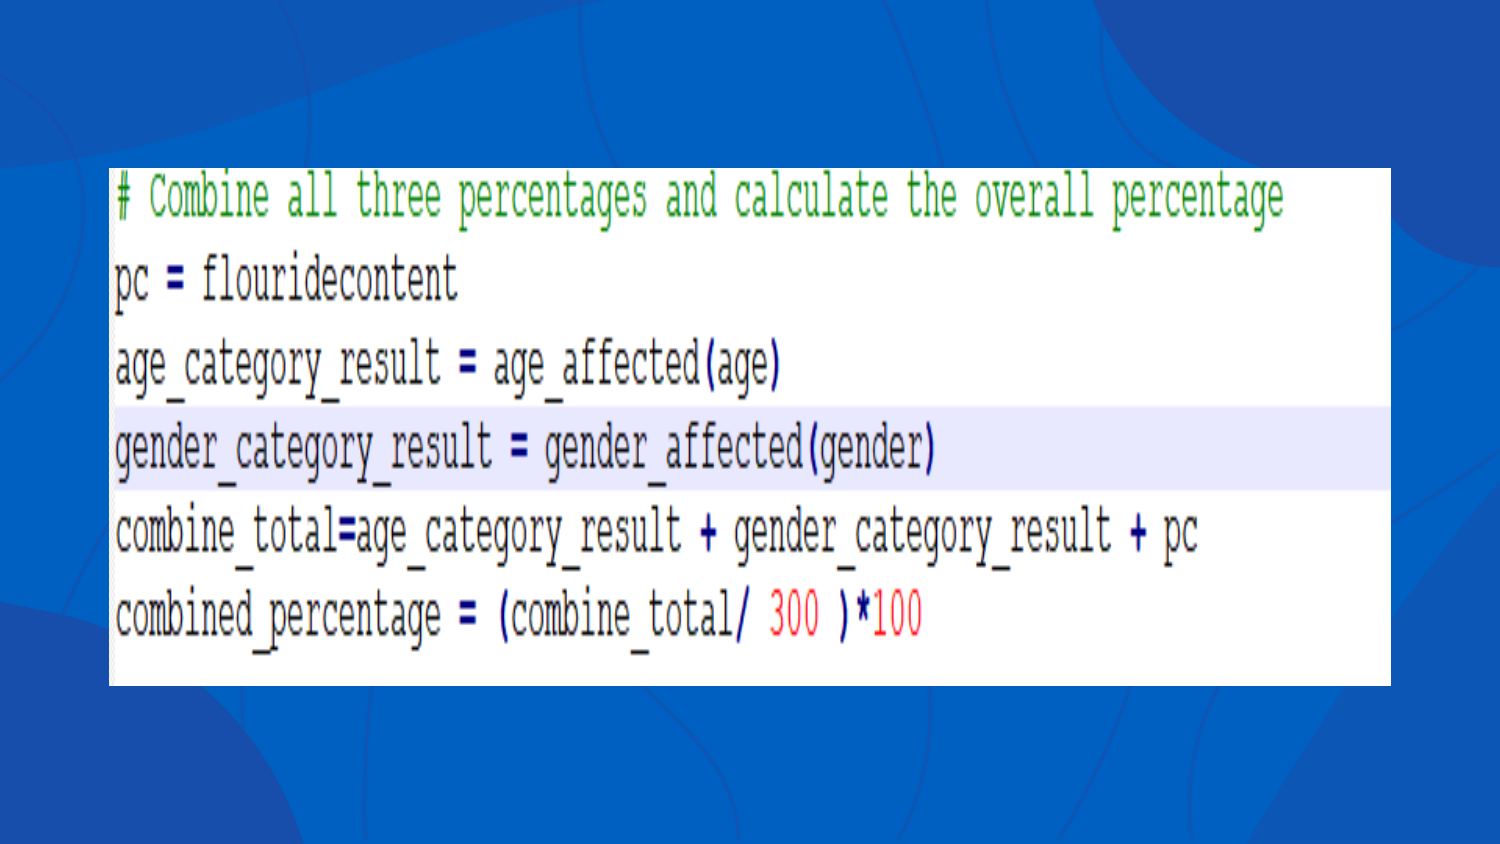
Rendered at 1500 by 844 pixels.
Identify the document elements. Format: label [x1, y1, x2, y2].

picture [109, 168, 1391, 686]
